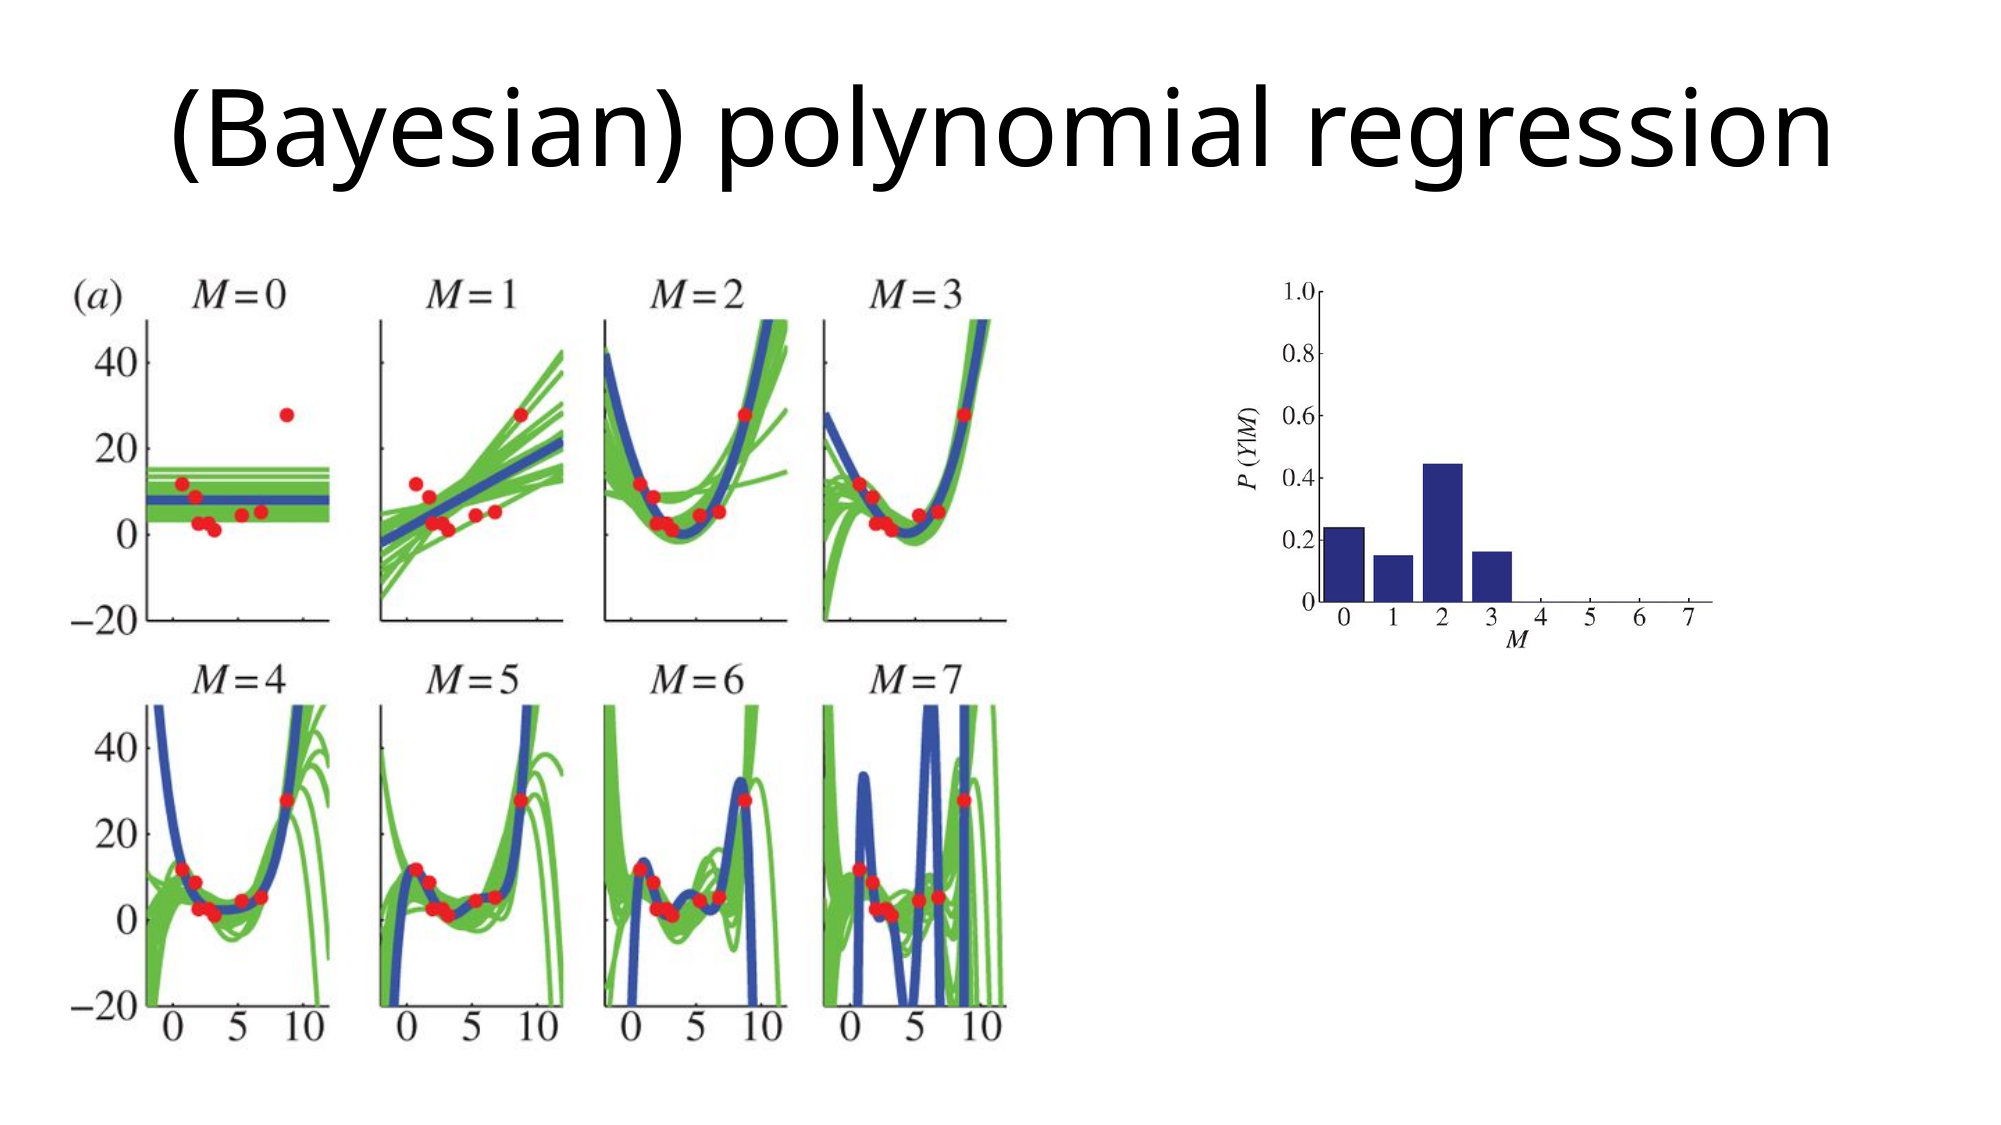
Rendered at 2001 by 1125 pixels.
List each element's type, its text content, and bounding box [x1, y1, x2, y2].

picture [70, 272, 1026, 1050]
picture [1234, 272, 1713, 669]
text_box (Bayesian) polynomial regression [141, 0, 1867, 198]
